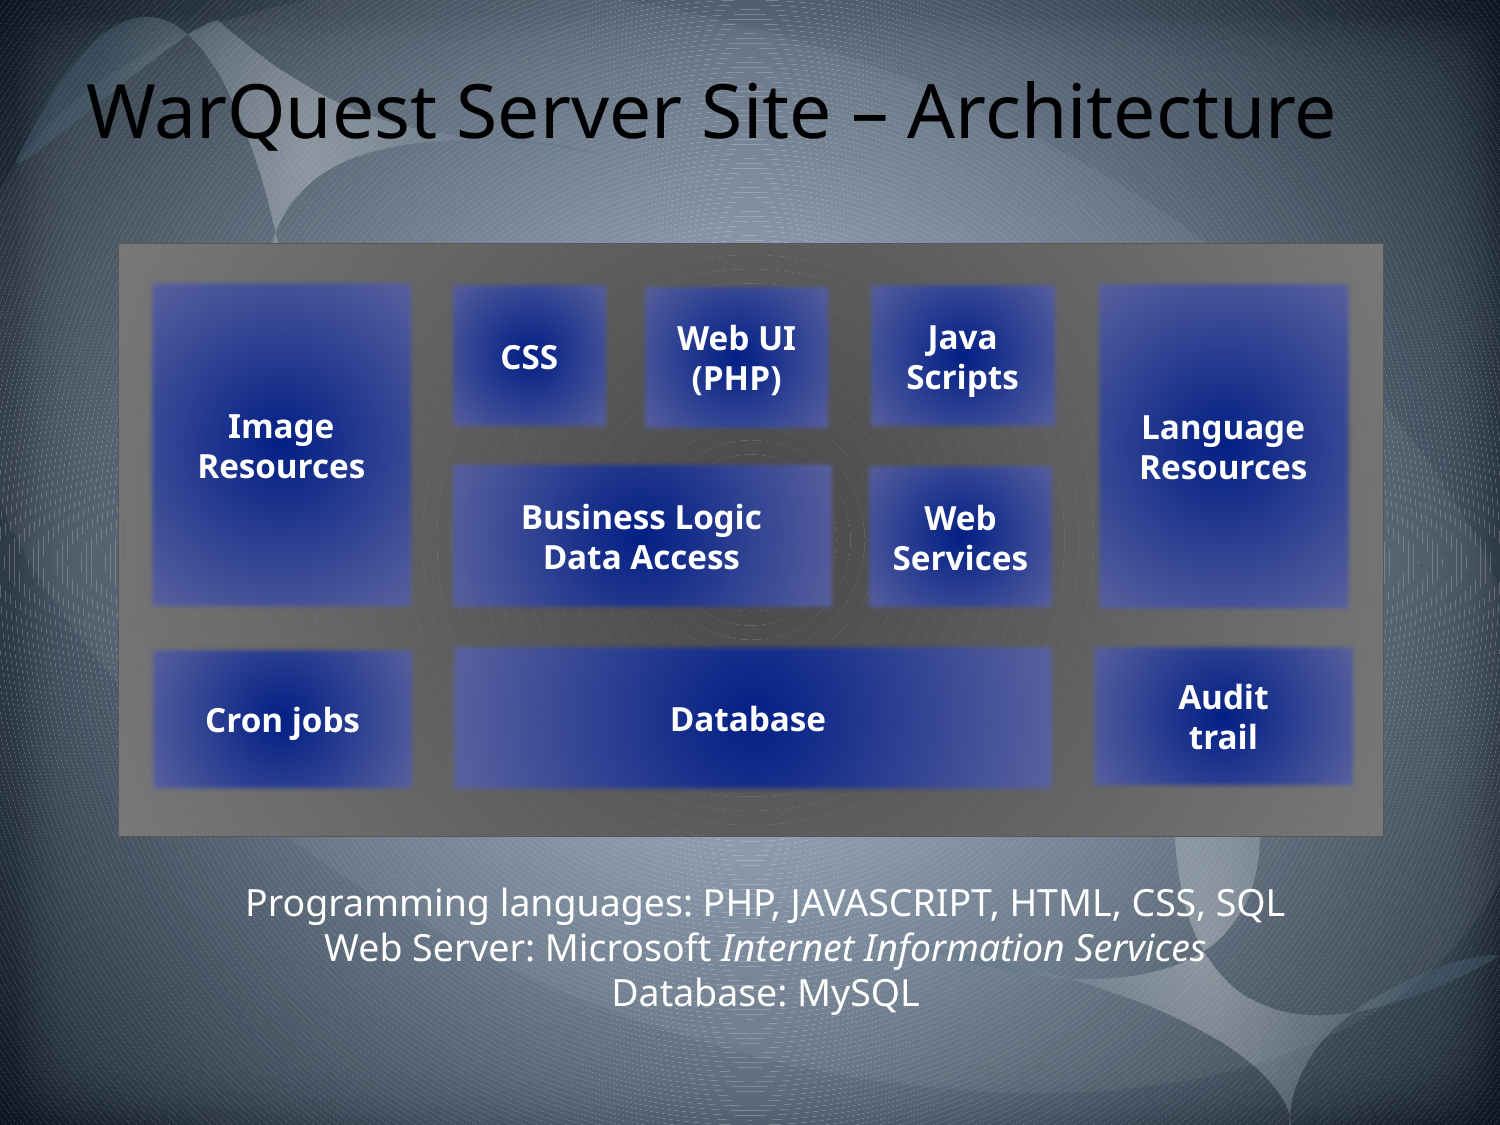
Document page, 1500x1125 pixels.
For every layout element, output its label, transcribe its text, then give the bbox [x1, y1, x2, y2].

title WarQuest Server Site – Architecture [452, 645, 1055, 792]
text_box Business Logic Data Access [455, 648, 1051, 788]
text_box Cron jobs [157, 654, 409, 785]
text_box Database [457, 651, 1049, 786]
text_box Image Resources [156, 287, 408, 603]
text_box CSS [457, 289, 603, 423]
text_box Audit trail [1098, 651, 1349, 781]
title WarQuest Server Site – Architecture [71, 43, 1430, 173]
title WarQuest Server Site – Architecture [644, 286, 831, 430]
picture [0, 0, 1500, 1125]
text_box Business Logic Data Access [455, 467, 830, 605]
text_box Web UI (PHP) [647, 289, 828, 426]
text_box Web Services [873, 470, 1049, 604]
text_box [118, 243, 1384, 837]
text_box Language Resources [1101, 287, 1346, 605]
text_box Programming languages: PHP, JAVASCRIPT, HTML, CSS, SQL Web Server: Microsoft Internet Information Services Database: MySQL [245, 878, 1287, 1014]
text_box Java Scripts [874, 288, 1052, 423]
